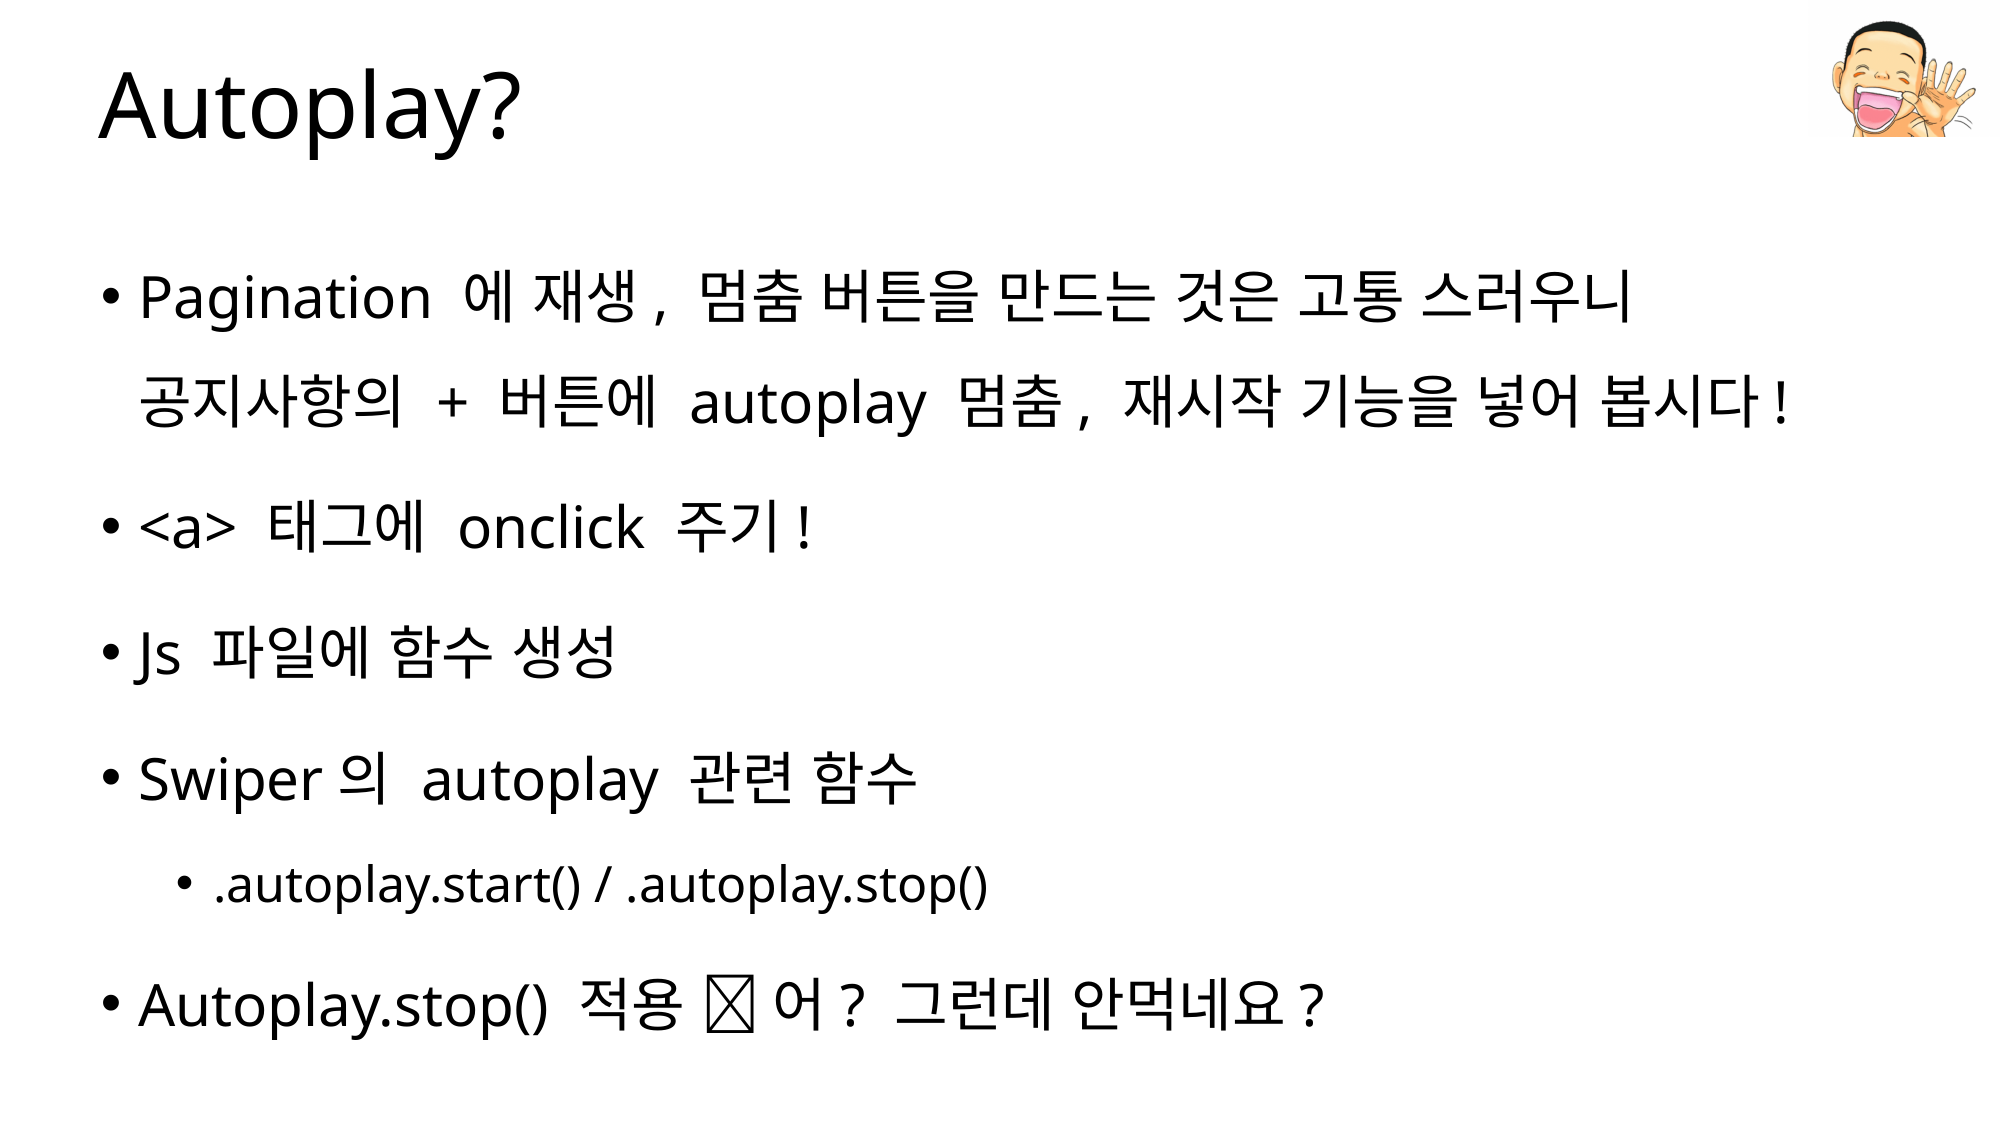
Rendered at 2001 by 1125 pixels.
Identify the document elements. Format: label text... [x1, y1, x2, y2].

title Autoplay? [83, 0, 1931, 218]
text_box Pagination 에 재생, 멈춤 버튼을 만드는 것은 고통 스러우니 공지사항의 + 버튼에 autoplay 멈춤, 재시작 기능을 넣어 봅시다! <a> 태그에 onclick 주기! Js 파일에 함수 생성 Swiper의 autoplay 관련 함수 .autoplay.start() / .autoplay.stop() Autoplay.stop() 적용  어? 그런데 안먹네요? [85, 217, 1863, 1077]
picture [1931, 0, 2000, 137]
